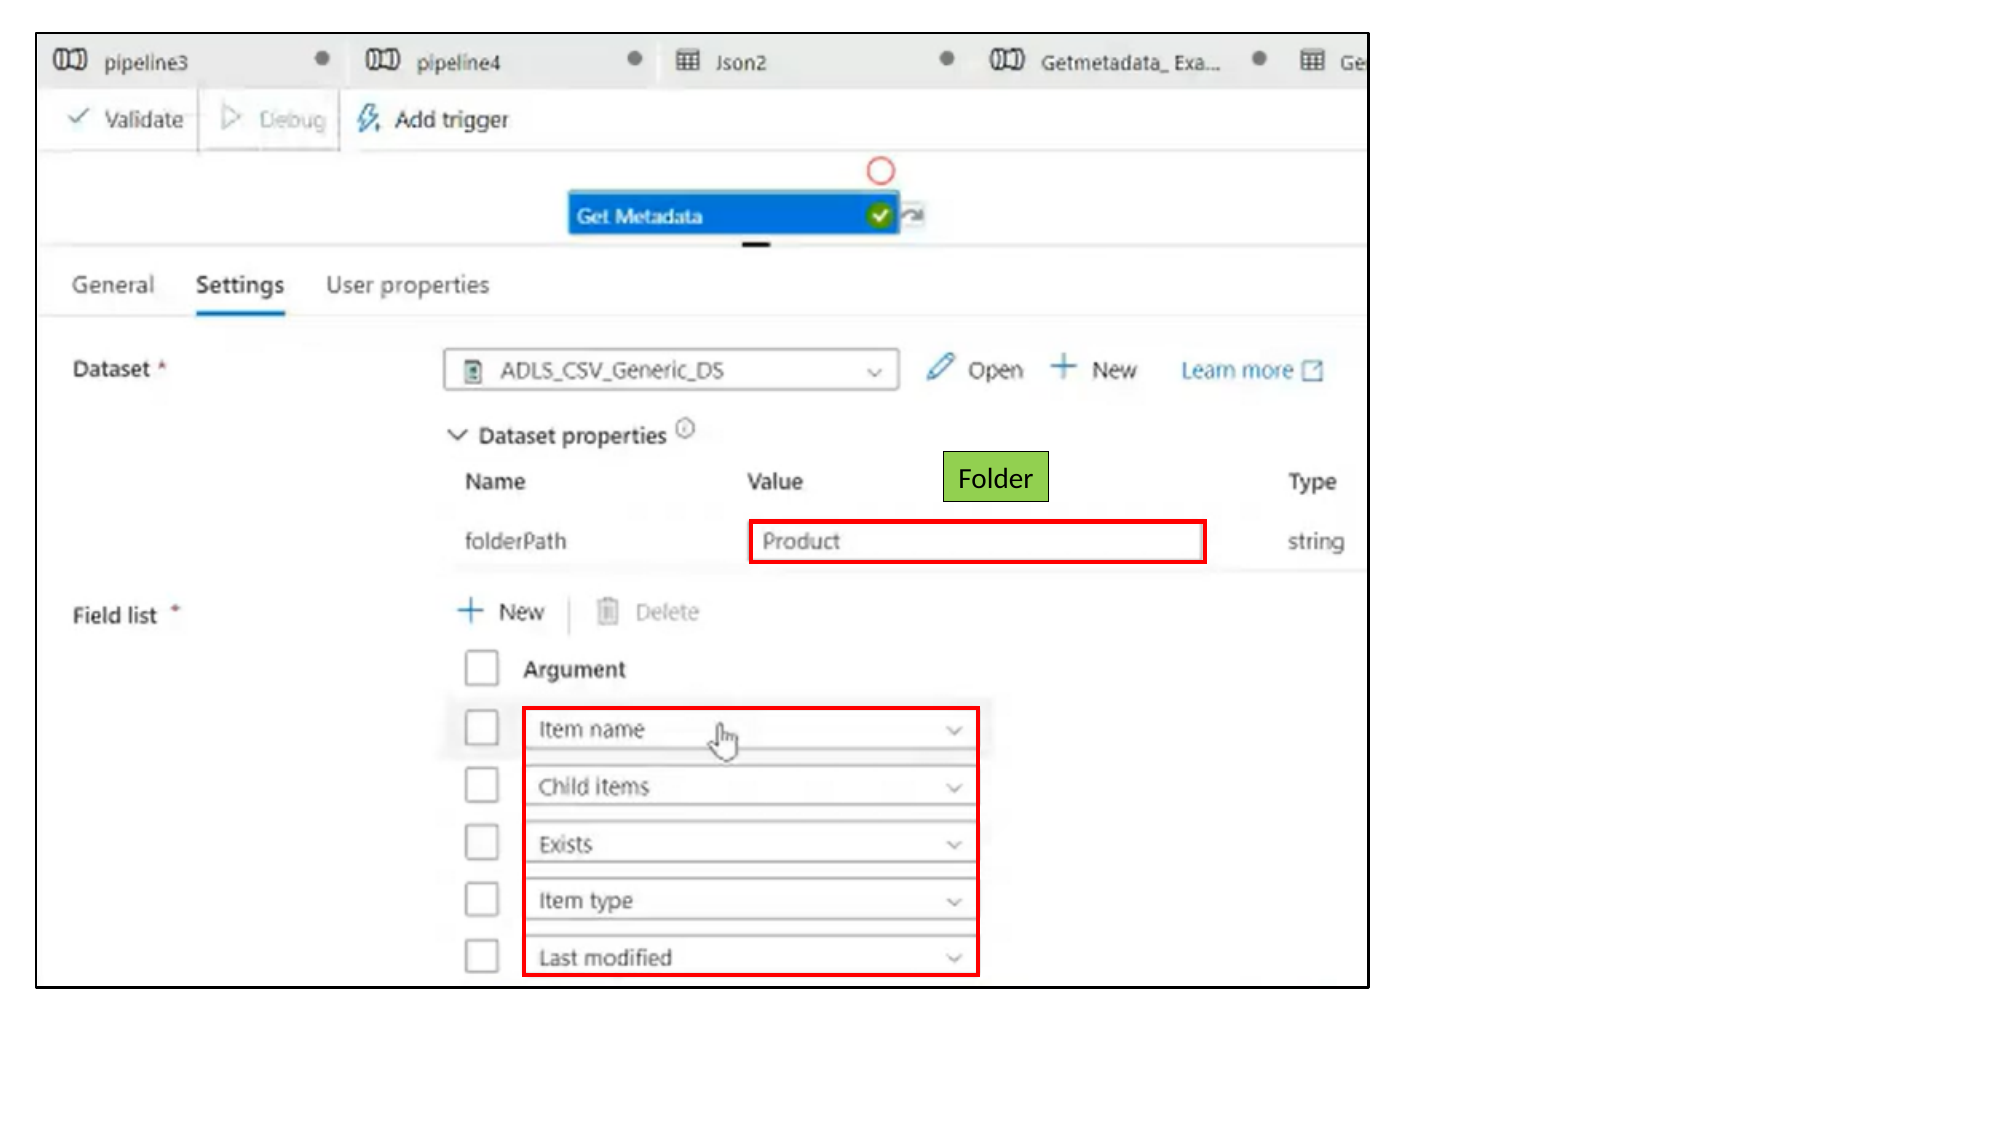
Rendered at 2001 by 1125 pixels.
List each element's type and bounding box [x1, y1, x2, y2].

picture [37, 34, 1368, 987]
